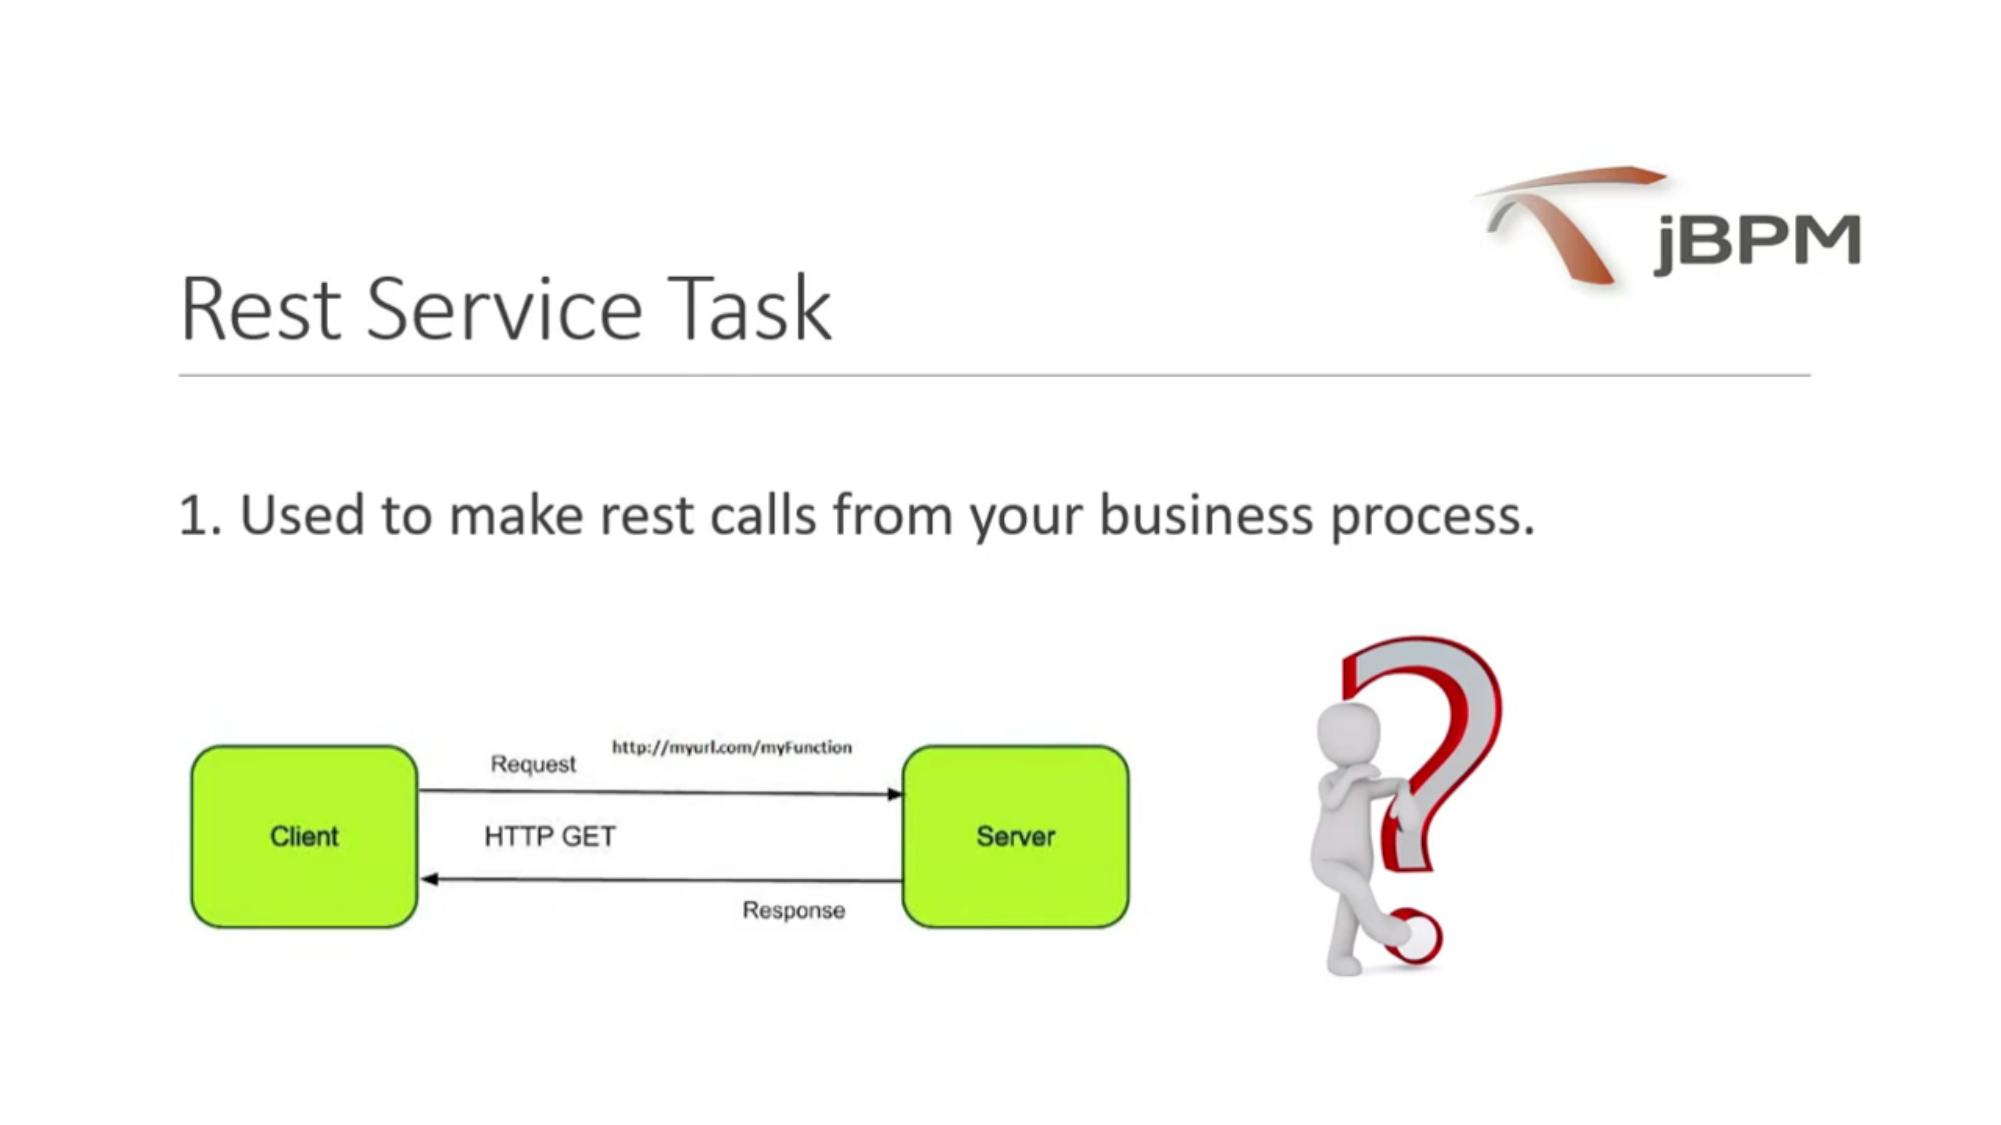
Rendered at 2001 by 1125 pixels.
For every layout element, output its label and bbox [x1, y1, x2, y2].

picture [123, 133, 1877, 992]
